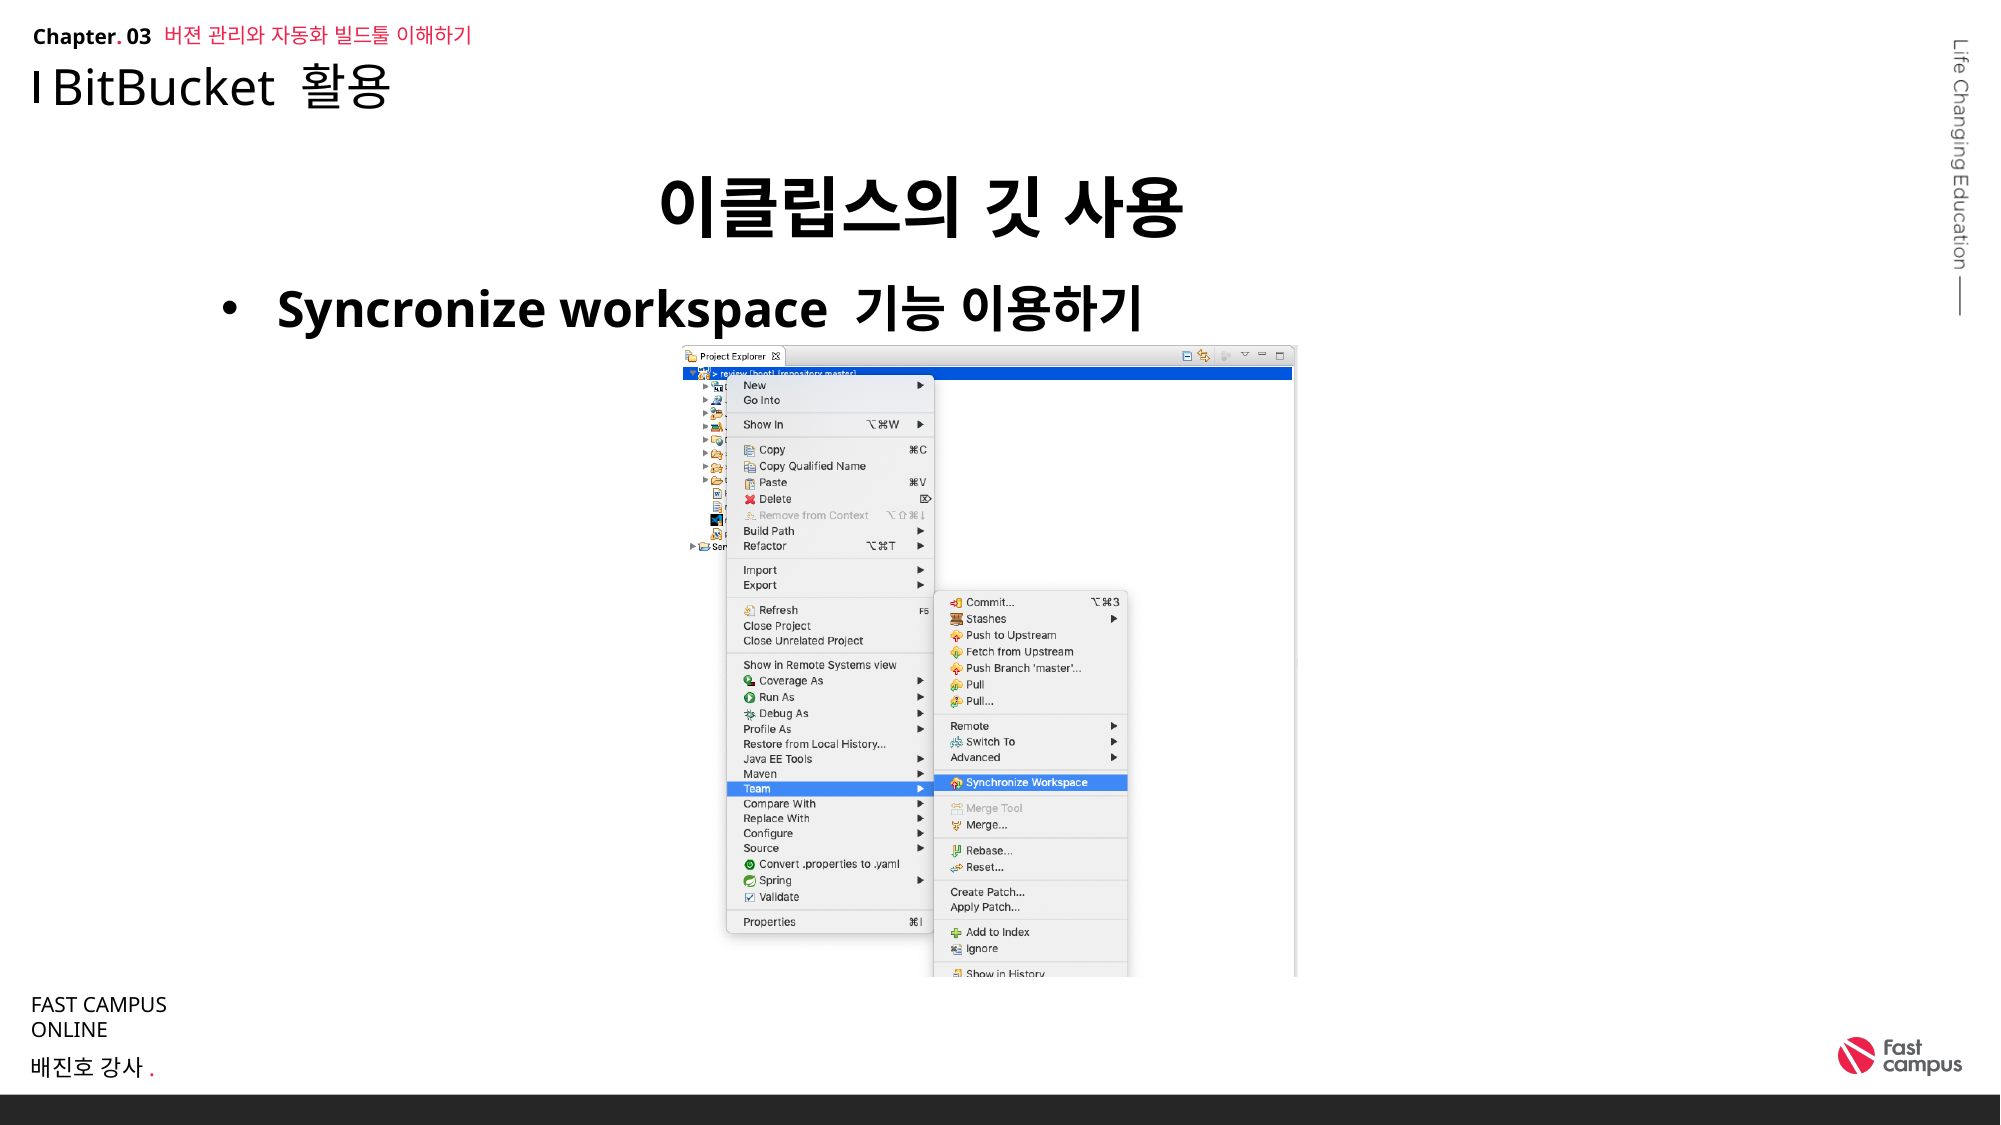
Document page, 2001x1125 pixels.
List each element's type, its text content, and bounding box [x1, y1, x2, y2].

text_box Syncronize workspace 기능 이용하기 [206, 269, 1159, 345]
picture [682, 345, 1298, 977]
title BitBucket 활용 [36, 54, 1830, 111]
list 03 [111, 18, 150, 55]
picture [1942, 23, 1981, 316]
text_box 이클립스의 깃 사용 [642, 158, 1202, 254]
picture [1838, 1037, 1962, 1076]
list 버젼 관리와 자동화 빌드툴 이해하기 [150, 18, 552, 55]
